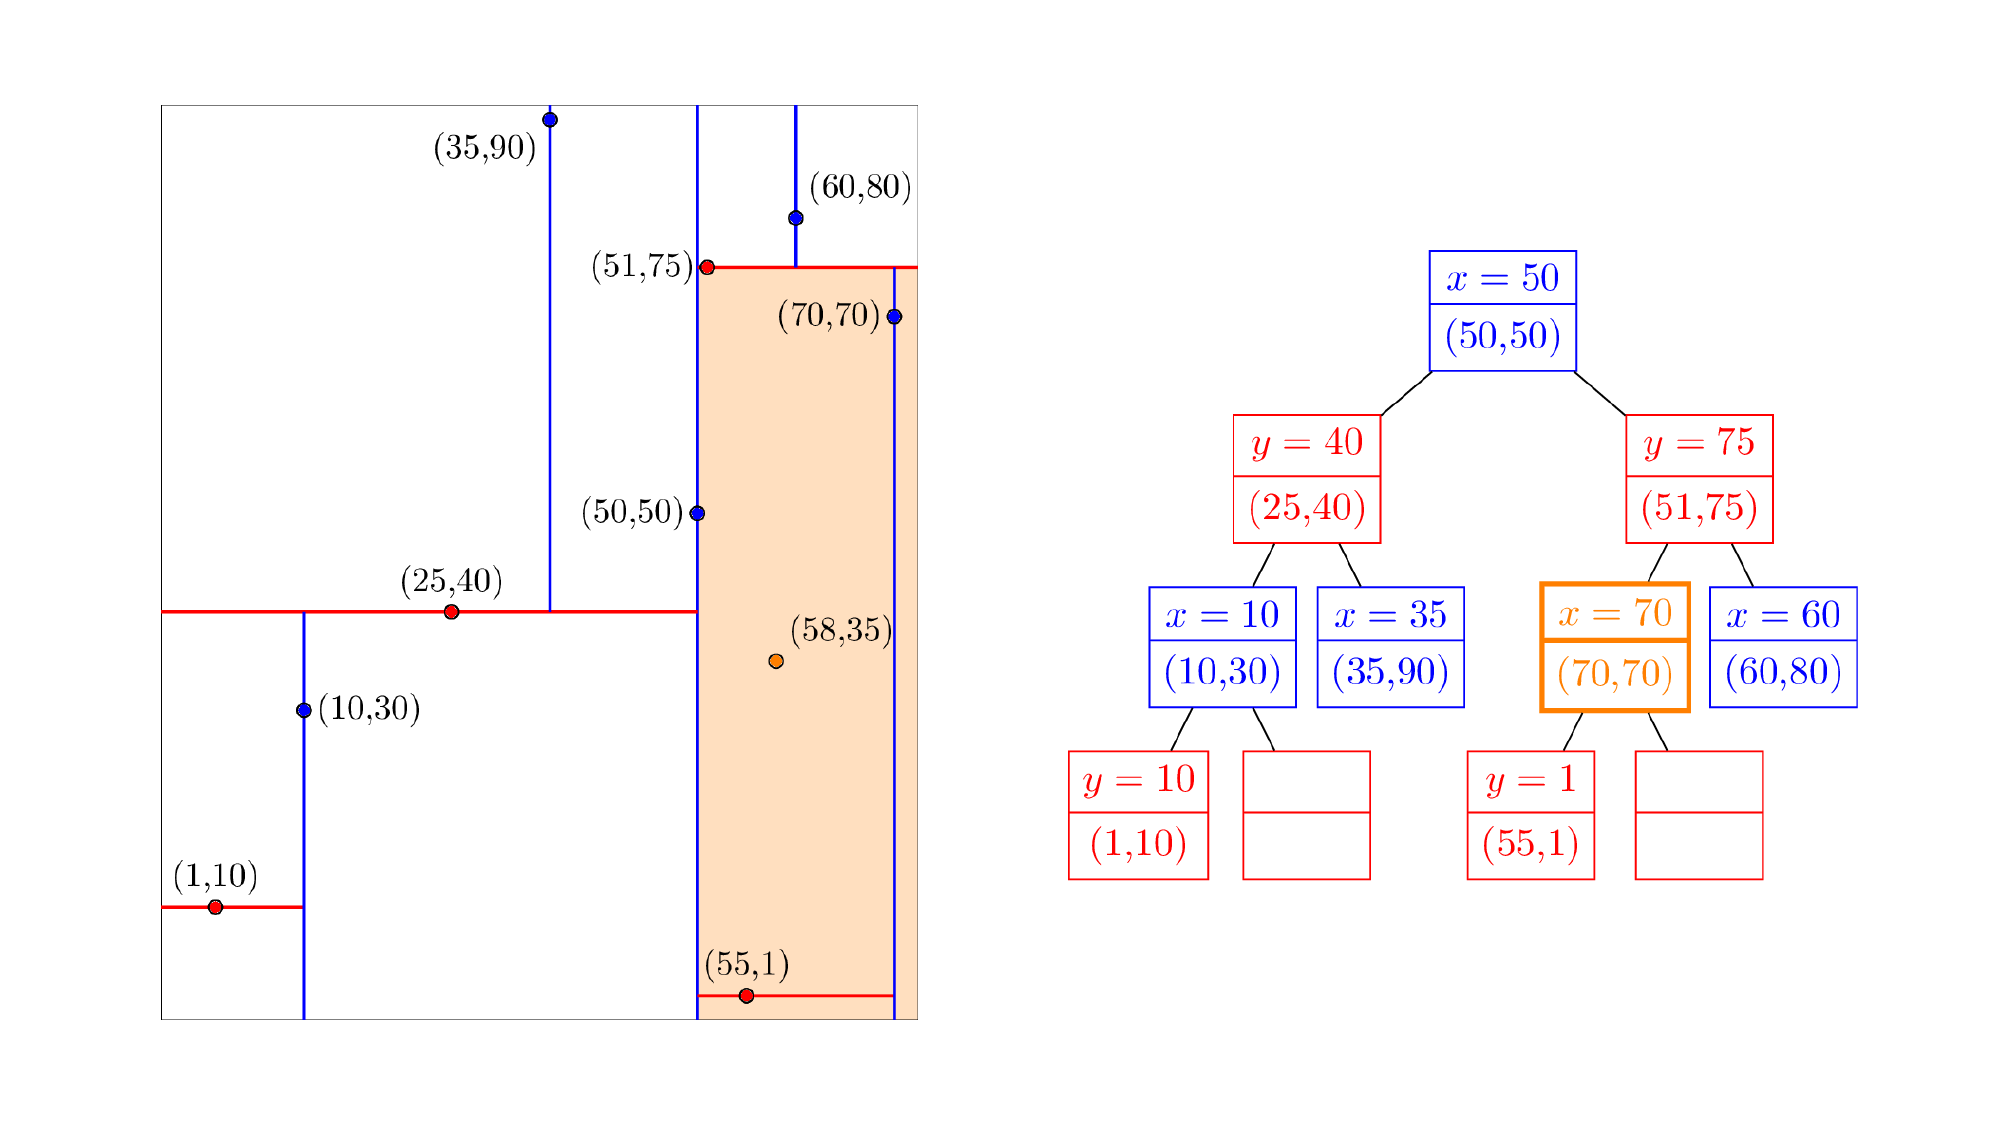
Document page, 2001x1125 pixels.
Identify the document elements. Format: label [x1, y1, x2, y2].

picture [1026, 198, 1895, 927]
picture [161, 105, 918, 1020]
